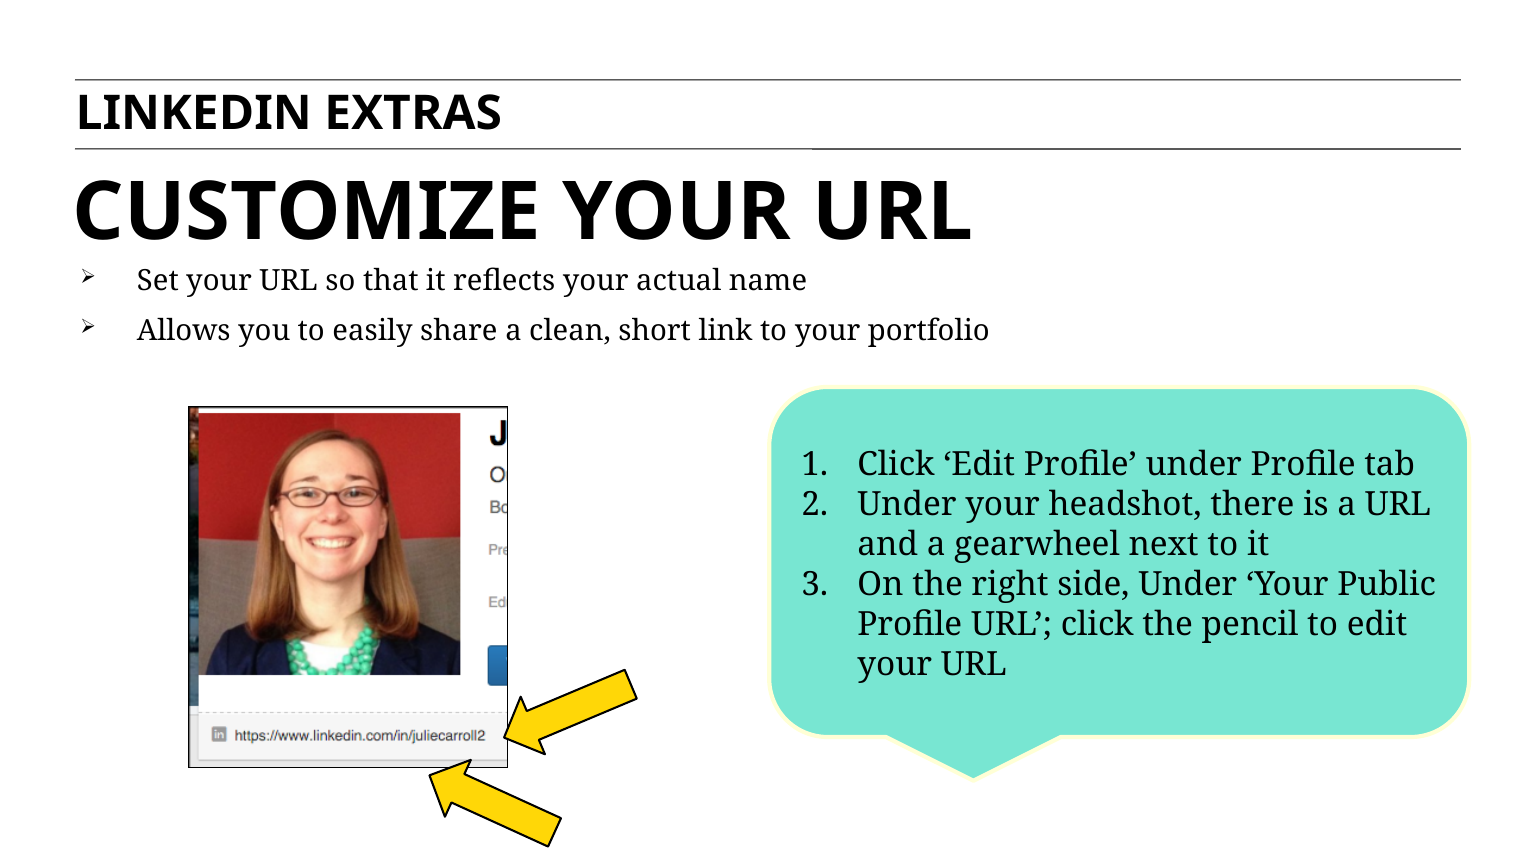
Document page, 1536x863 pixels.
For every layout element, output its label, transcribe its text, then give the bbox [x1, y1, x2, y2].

picture [187, 405, 508, 768]
title Customize your url [72, 174, 1456, 269]
list LINKEDIN EXTRAS [60, 81, 1231, 132]
text_box Click ‘Edit Profile’ under Profile tab Under your headshot, there is a URL and a gearwheel next to it On the right side, Under ‘Your Public Profile URL’; click the pencil to edit your URL [769, 386, 1470, 781]
text_box [513, 669, 637, 755]
text_box [430, 777, 562, 847]
list Set your URL so that it reflects your actual name Allows you to easily share a clean, short link to your portfolio [80, 256, 1462, 844]
